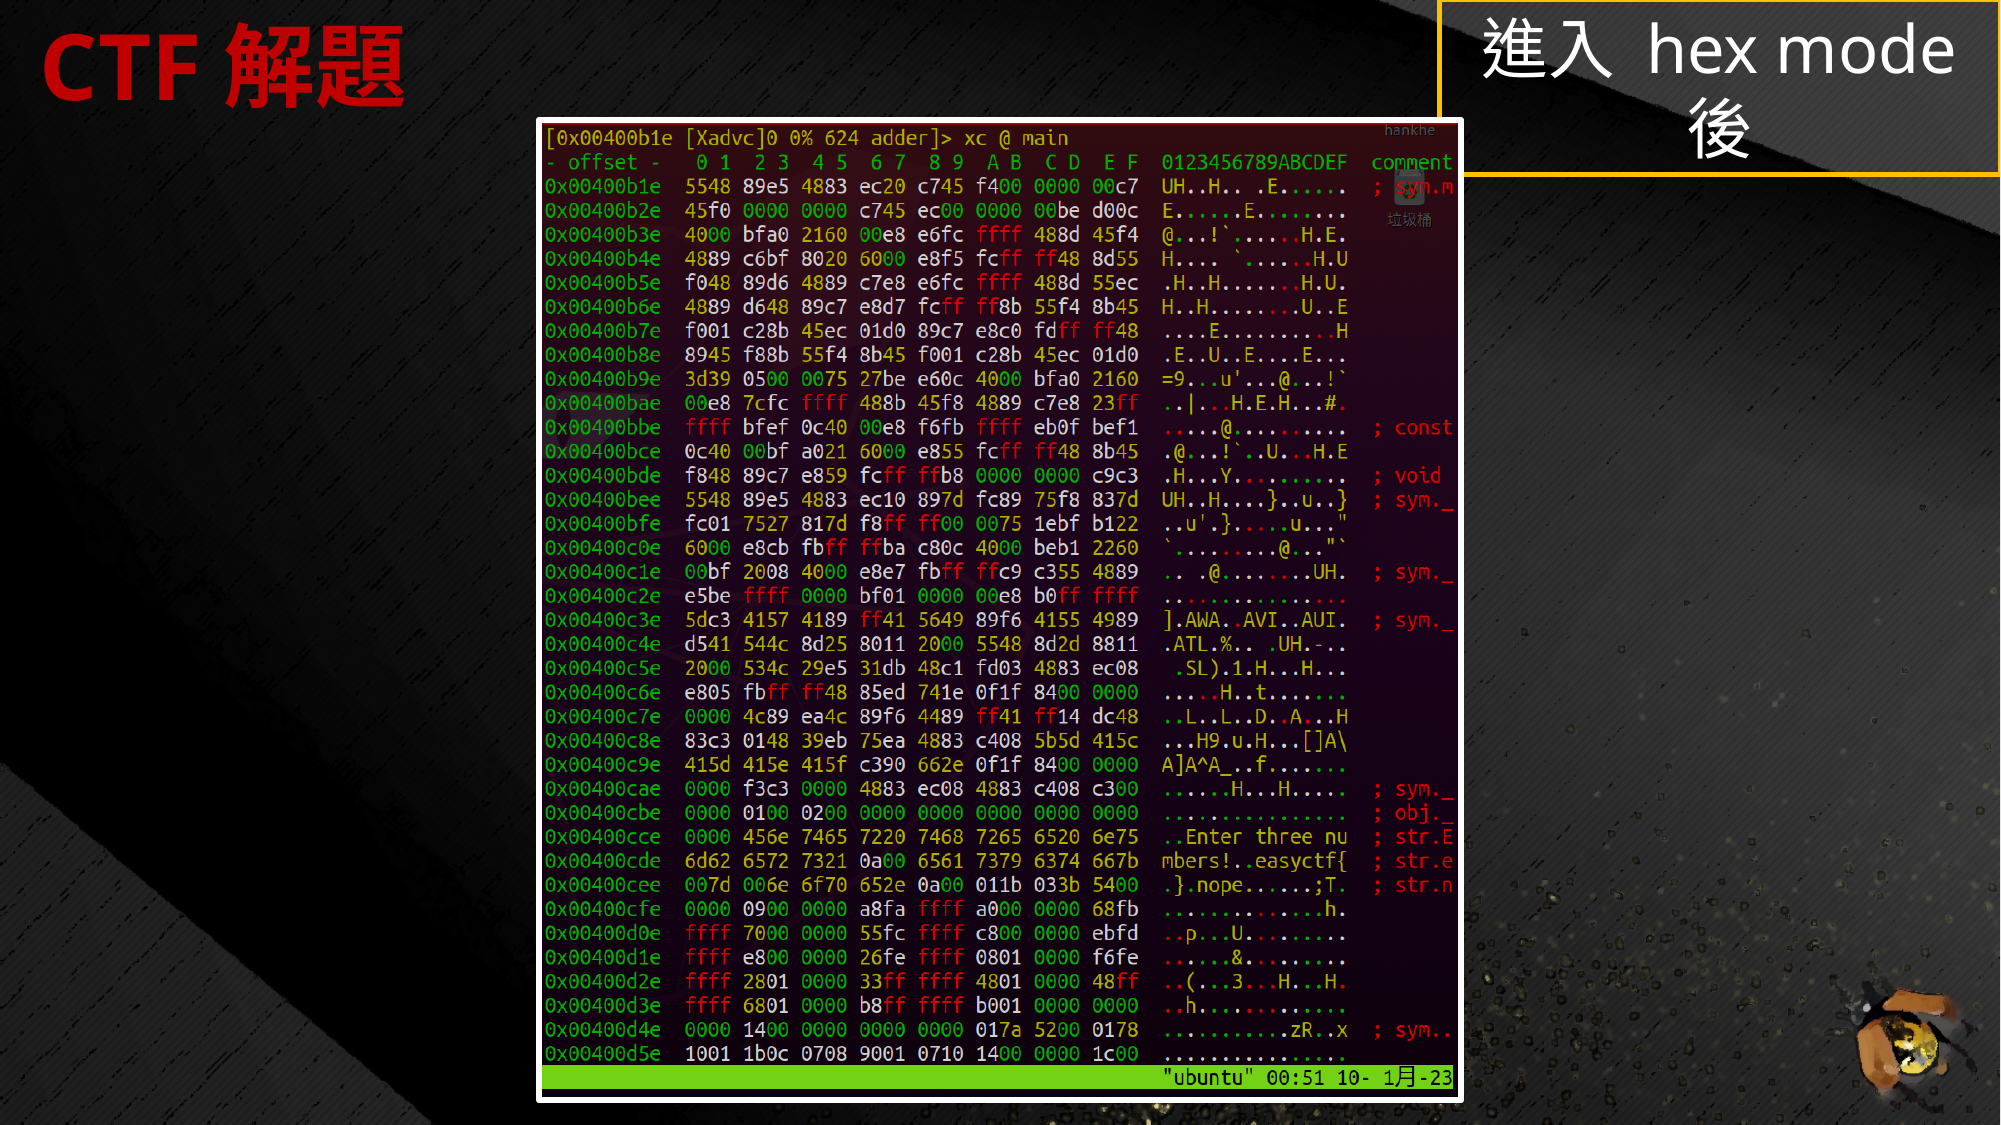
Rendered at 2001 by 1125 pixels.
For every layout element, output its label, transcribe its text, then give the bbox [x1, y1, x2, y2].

picture [0, 0, 2001, 1125]
title CTF解題 [0, 0, 447, 142]
picture [541, 123, 1459, 1097]
text_box 進入 hex mode 後 [1439, 0, 2000, 175]
